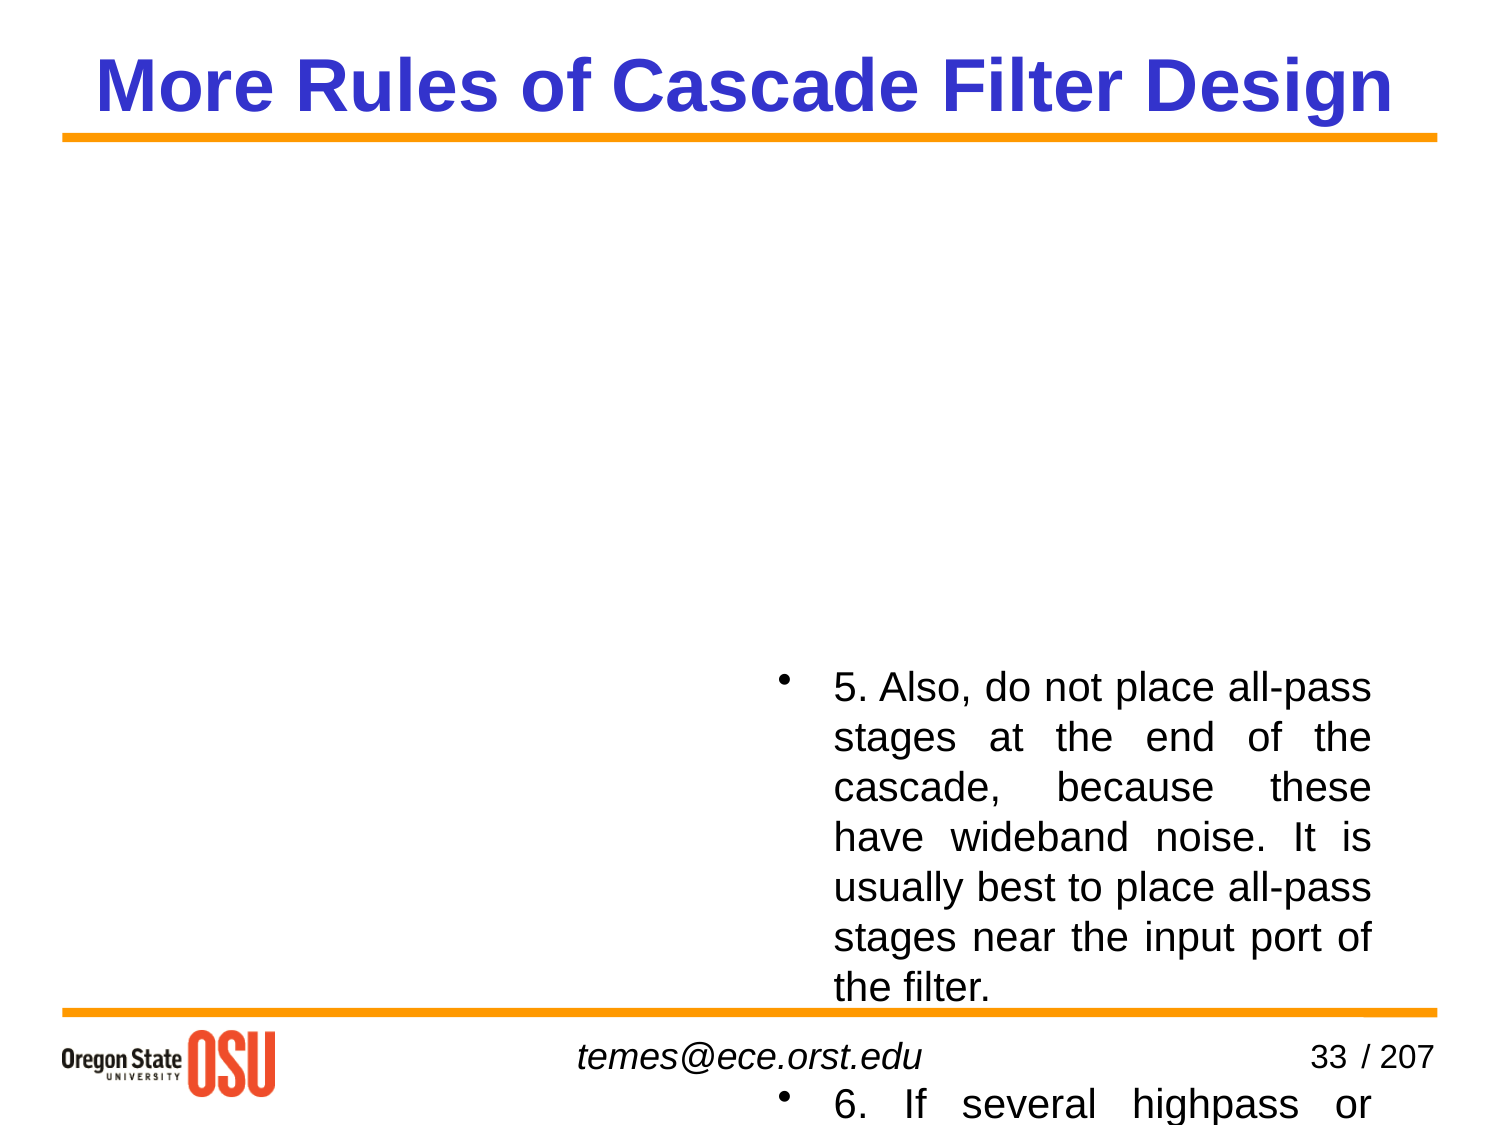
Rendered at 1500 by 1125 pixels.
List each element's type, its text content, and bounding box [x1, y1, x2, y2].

title More Rules of Cascade Filter Design [37, 24, 1475, 138]
list 5. Also, do not place all-pass stages at the end of the cascade, because these have wideband noise. It is usually best to place all-pass stages near the input port of the filter. 6. If several highpass or bandpass stages are available, one can place them at the beginning, middle and end of the filter. This will prevent the input offset from overloading the filter, and also will prevent the internal offsets of the filter from accumulating (and hence decreasing the available signal swing). The amount of thermal noise at the filter output varies widely with the order of its sections; therefore by careful ordering several dB of SNR improvement can often be gained. [762, 593, 1388, 1000]
slide_number 33 [1153, 1025, 1363, 1085]
picture [62, 1012, 275, 1113]
